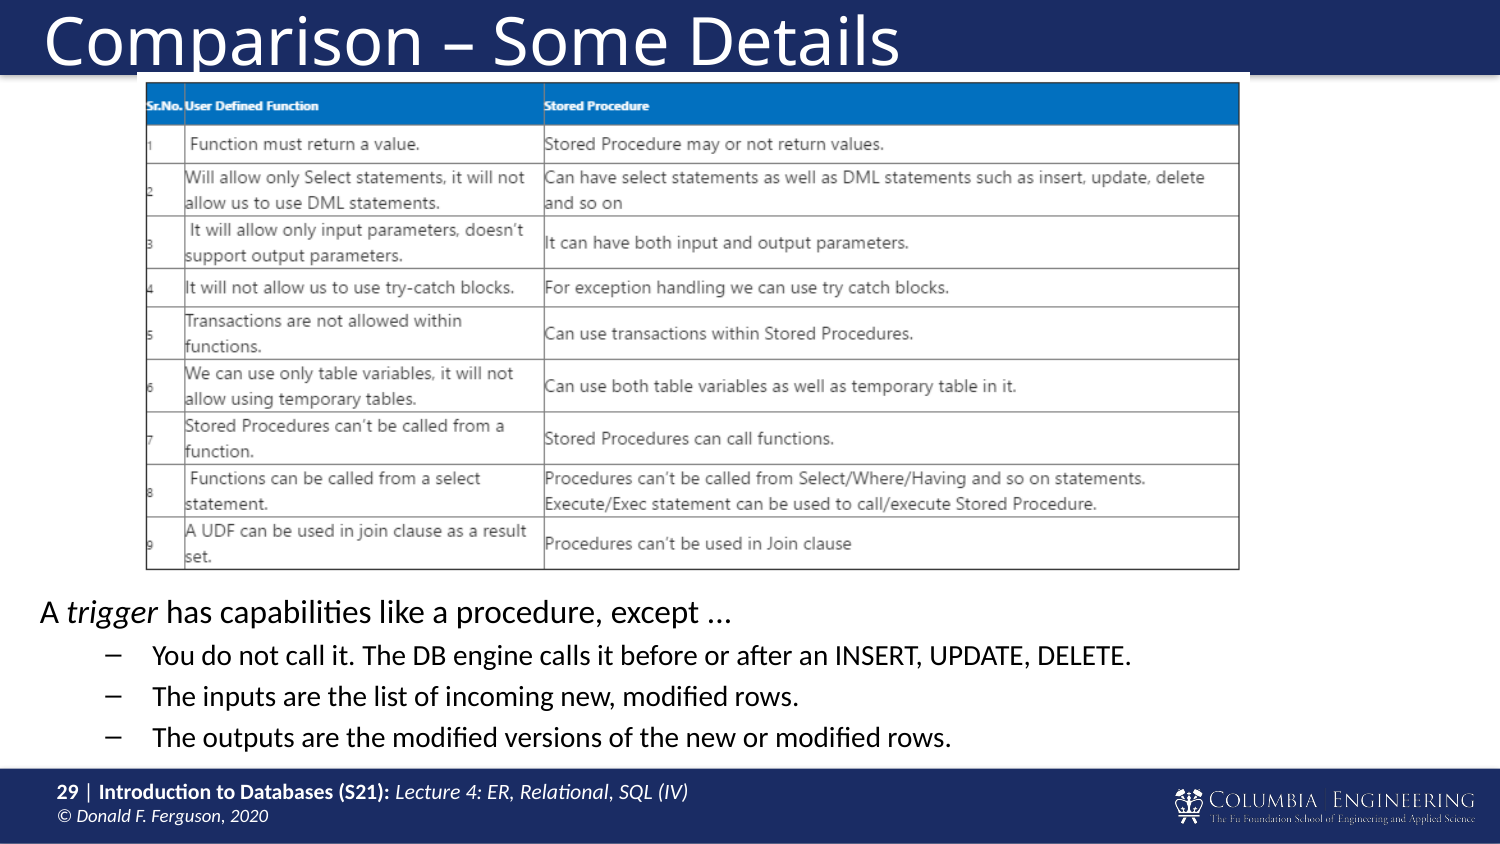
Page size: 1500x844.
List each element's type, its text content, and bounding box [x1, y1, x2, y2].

list A trigger has capabilities like a procedure, except ... You do not call it. The DB engine calls it before or after an INSERT, UPDATE, DELETE. The inputs are the list of incoming new, modified rows. The outputs are the modified versions of the new or modified rows. [24, 583, 1475, 760]
picture [137, 72, 1251, 584]
title Comparison – Some Details [28, 0, 1450, 73]
